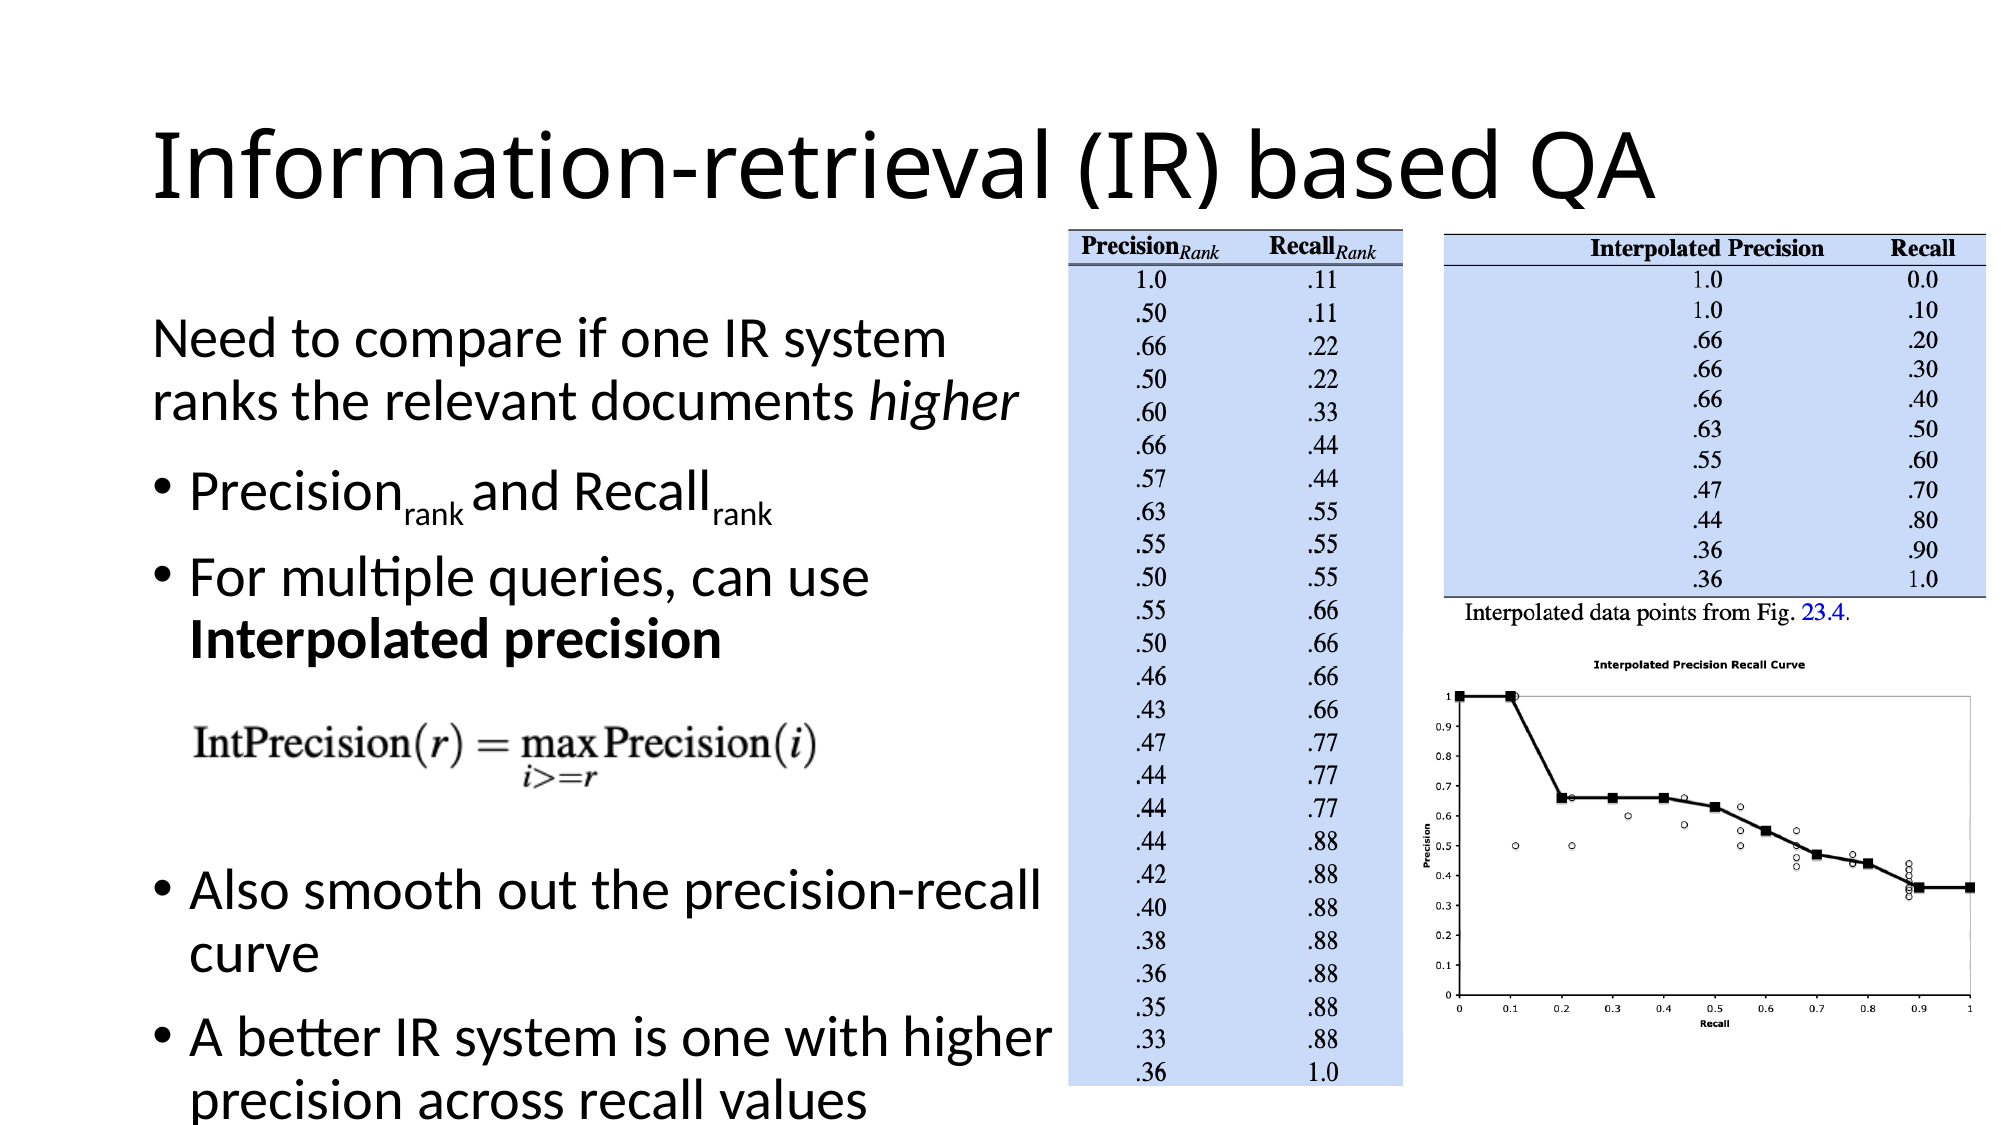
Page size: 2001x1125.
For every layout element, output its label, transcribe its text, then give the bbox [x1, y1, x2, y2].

picture [110, 690, 876, 817]
picture [1443, 209, 1987, 634]
title Information-retrieval (IR) based QA [137, 59, 1863, 278]
picture [1068, 209, 1998, 1086]
list Need to compare if one IR system ranks the relevant documents higher Precisionrank and Recallrank For multiple queries, can use Interpolated precision Also smooth out the precision-recall curve A better IR system is one with higher precision across recall values [137, 299, 1085, 1125]
